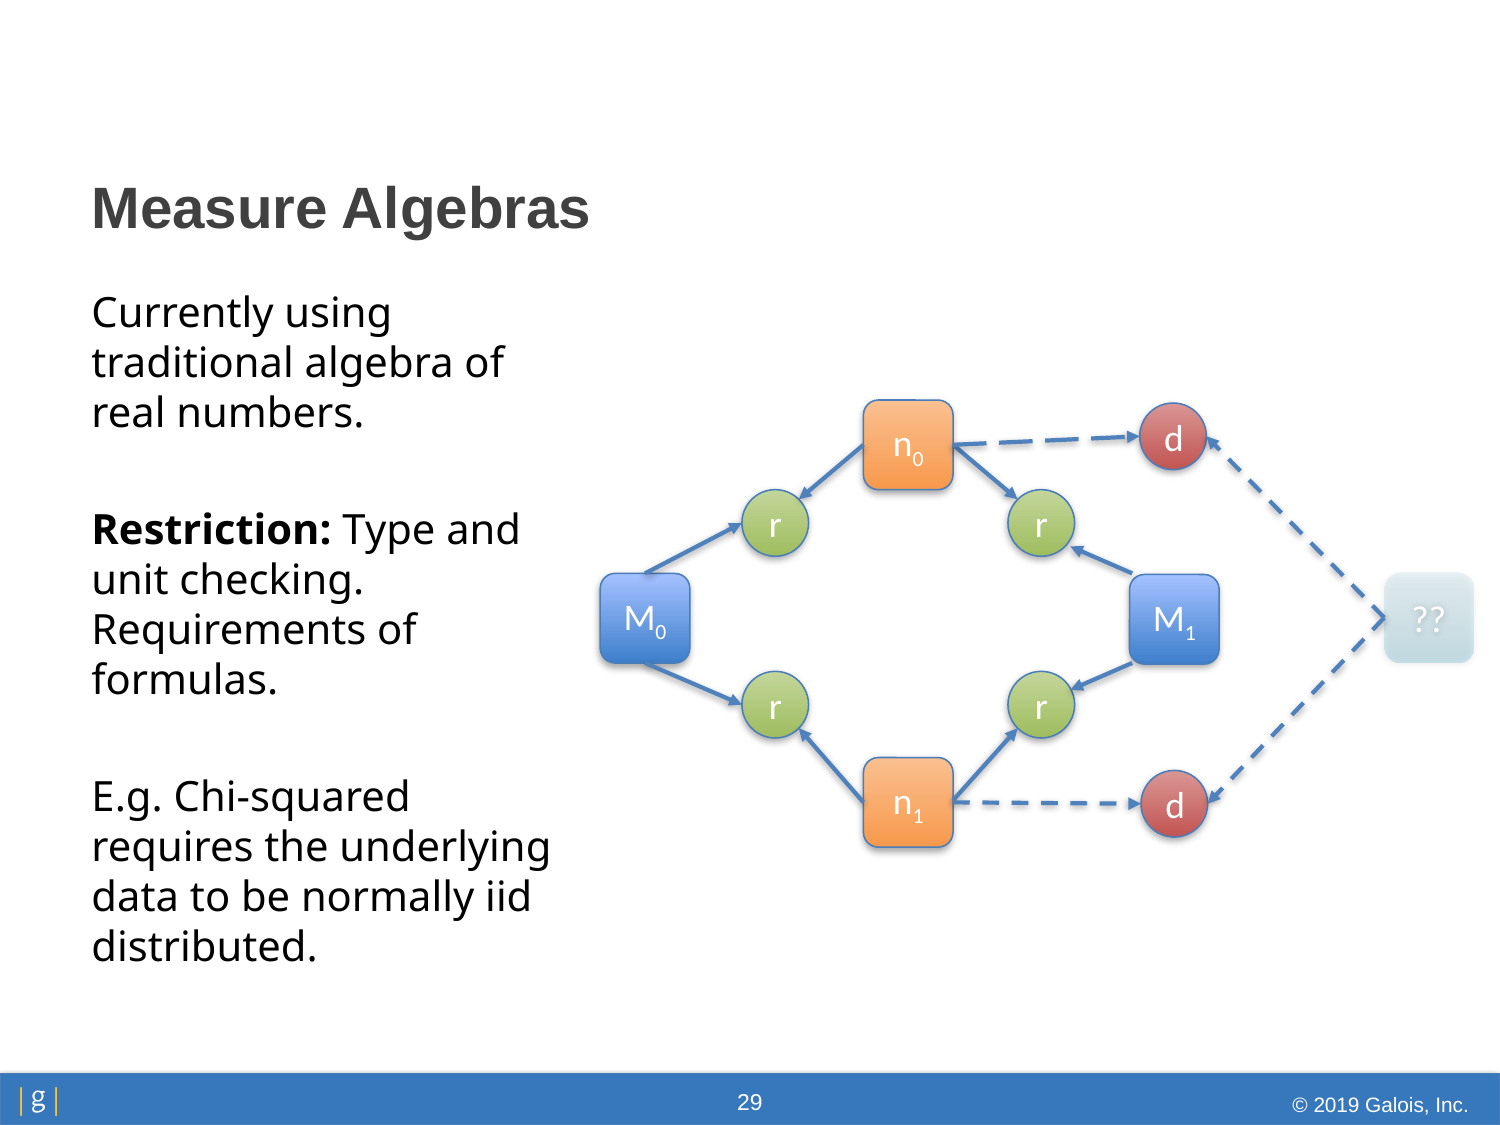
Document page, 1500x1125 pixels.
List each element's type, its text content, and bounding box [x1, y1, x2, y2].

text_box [1070, 662, 1133, 691]
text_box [952, 452, 1018, 500]
text_box r [742, 670, 810, 739]
text_box r [1007, 670, 1076, 739]
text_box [798, 727, 864, 803]
text_box d [1139, 402, 1207, 471]
picture [20, 1087, 57, 1116]
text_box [1207, 617, 1385, 804]
list Currently using traditional algebra of real numbers. Restriction: Type and unit checking. Requirements of formulas. E.g. Chi-squared requires the underlying data to be normally iid distributed. [76, 277, 580, 1005]
text_box M1 [1128, 573, 1202, 665]
text_box d [1140, 769, 1208, 838]
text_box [644, 662, 742, 705]
title Measure Algebras [76, 172, 1426, 239]
text_box M0 [599, 572, 691, 664]
text_box r [741, 488, 810, 558]
text_box n1 [862, 756, 954, 848]
text_box r [1007, 488, 1076, 558]
text_box ?? [1388, 572, 1475, 664]
text_box n0 [862, 399, 954, 491]
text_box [952, 727, 1018, 801]
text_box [1070, 546, 1133, 574]
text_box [1206, 436, 1385, 617]
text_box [798, 444, 864, 500]
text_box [644, 522, 742, 574]
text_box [952, 436, 1140, 446]
